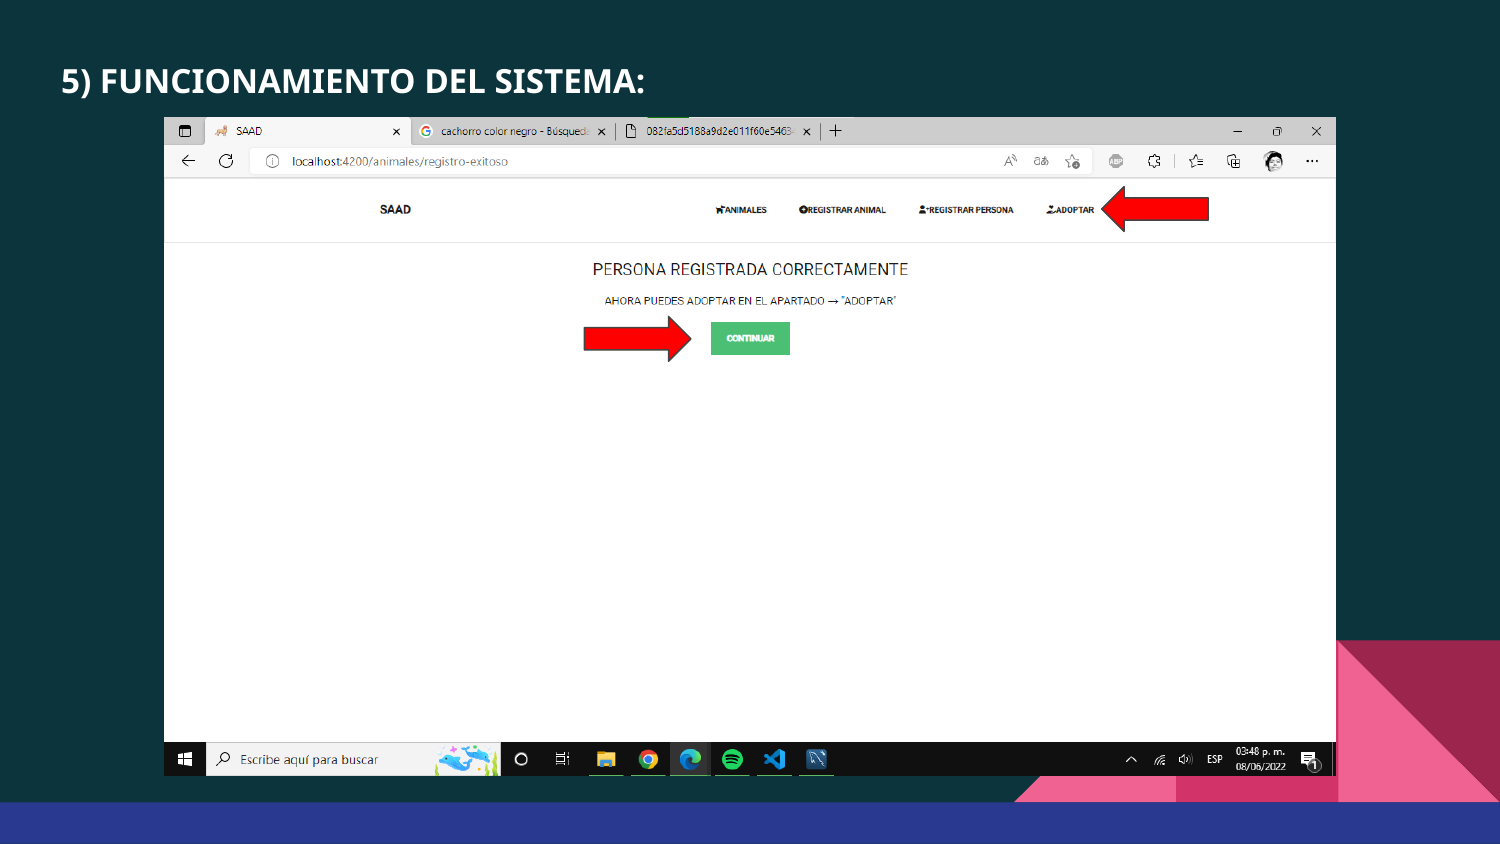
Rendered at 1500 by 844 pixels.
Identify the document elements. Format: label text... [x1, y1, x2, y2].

list 5) FUNCIONAMIENTO DEL SISTEMA: [45, 39, 1488, 136]
picture [164, 117, 1336, 777]
